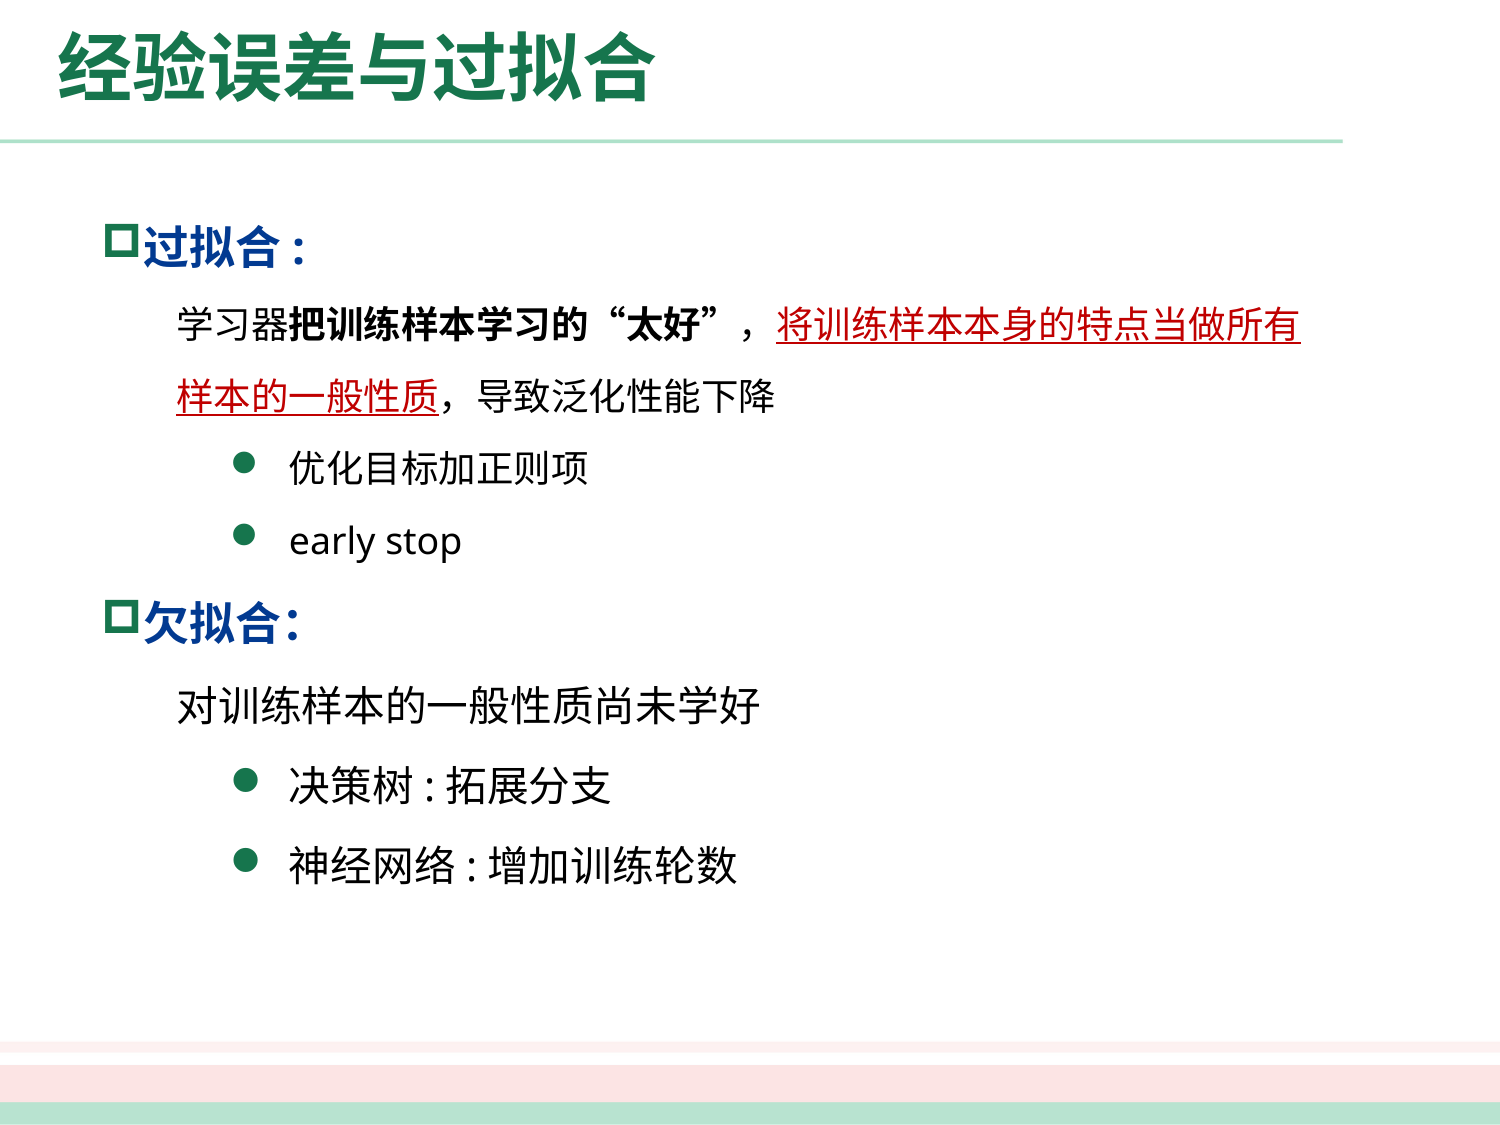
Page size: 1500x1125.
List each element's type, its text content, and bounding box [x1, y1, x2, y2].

list 过拟合: 学习器把训练样本学习的“太好”，将训练样本本身的特点当做所有样本的一般性质，导致泛化性能下降 优化目标加正则项 early stop 欠拟合： 对训练样本的一般性质尚未学好 决策树:拓展分支 神经网络:增加训练轮数 [86, 178, 1352, 915]
title 经验误差与过拟合 [42, 7, 1337, 135]
picture [0, 0, 1500, 1125]
